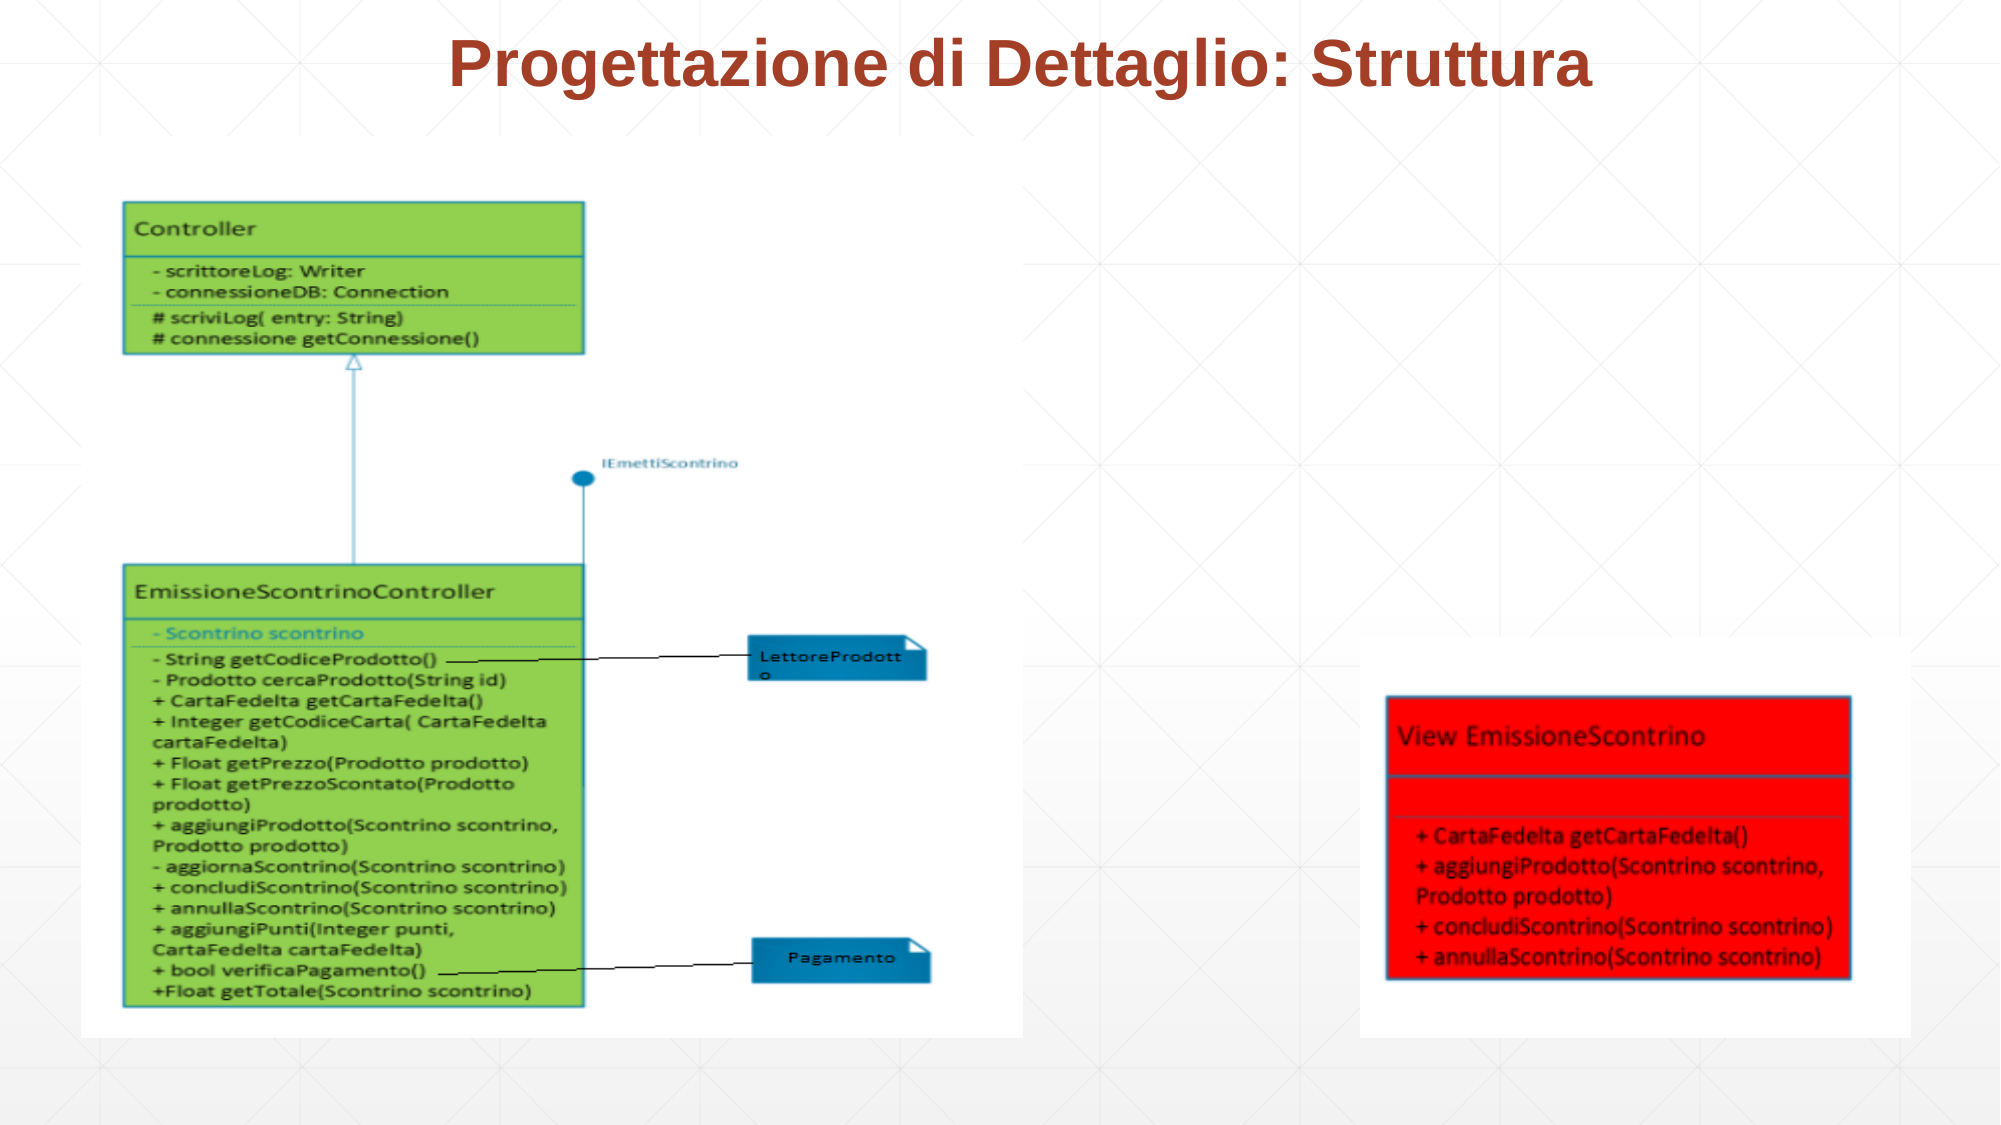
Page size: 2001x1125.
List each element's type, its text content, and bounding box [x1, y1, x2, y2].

text_box Progettazione di Dettaglio: Struttura [233, 21, 1809, 209]
picture [1360, 637, 1911, 1038]
picture [81, 136, 1023, 1038]
